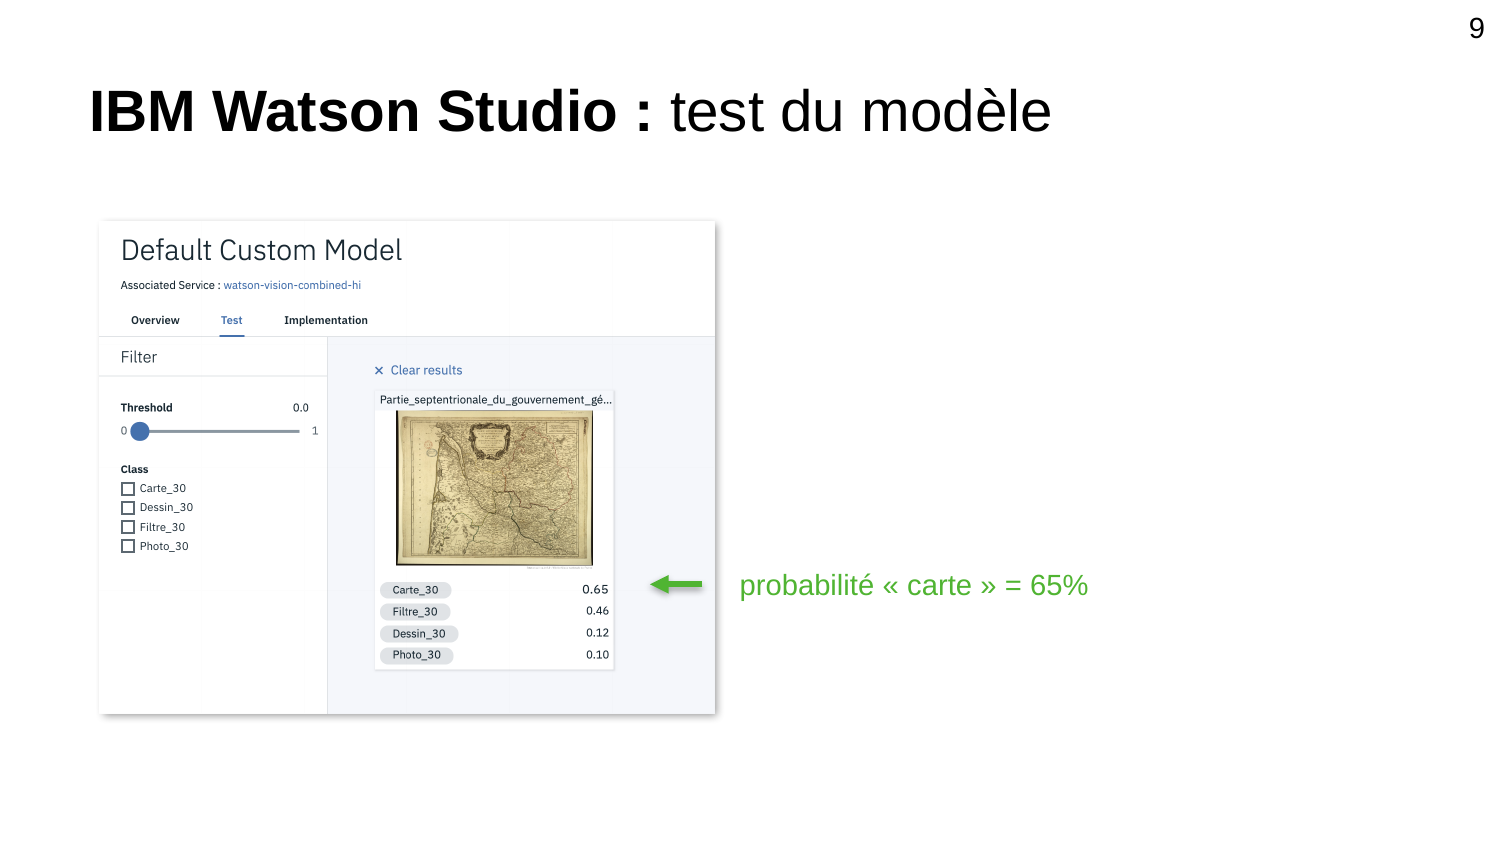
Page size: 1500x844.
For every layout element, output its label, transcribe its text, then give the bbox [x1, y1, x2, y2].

text_box probabilité « carte » = 65% [724, 558, 1105, 644]
title IBM Watson Studio : test du modèle [75, 65, 1475, 188]
slide_number 9 [1325, 2, 1500, 43]
picture [99, 221, 716, 714]
